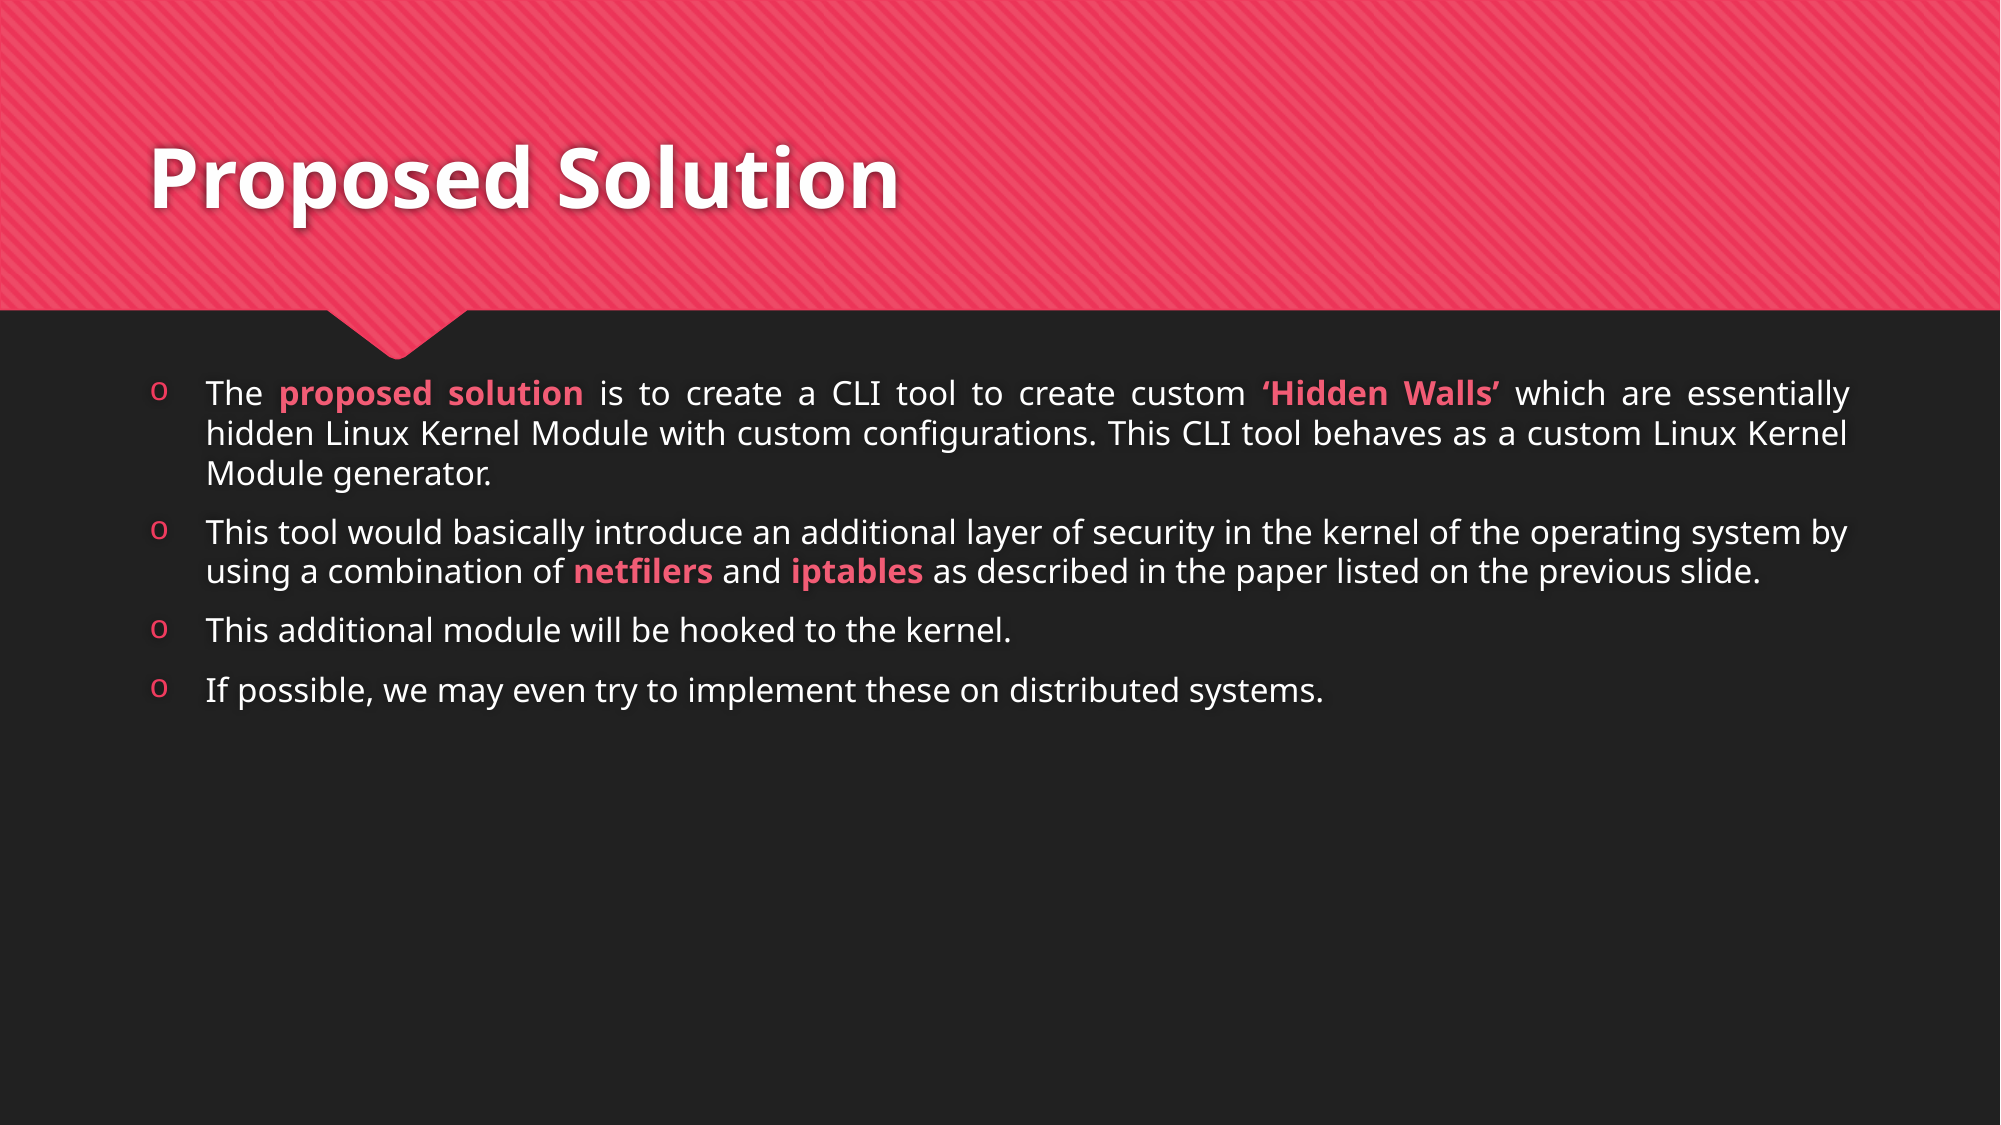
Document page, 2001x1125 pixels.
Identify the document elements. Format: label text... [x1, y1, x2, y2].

title Proposed Solution [132, 73, 1868, 233]
list The proposed solution is to create a CLI tool to create custom ‘Hidden Walls’ which are essentially hidden Linux Kernel Module with custom configurations. This CLI tool behaves as a custom Linux Kernel Module generator. This tool would basically introduce an additional layer of security in the kernel of the operating system by using a combination of netfilers and iptables as described in the paper listed on the previous slide. This additional module will be hooked to the kernel. If possible, we may even try to implement these on distributed systems. [134, 364, 1866, 962]
